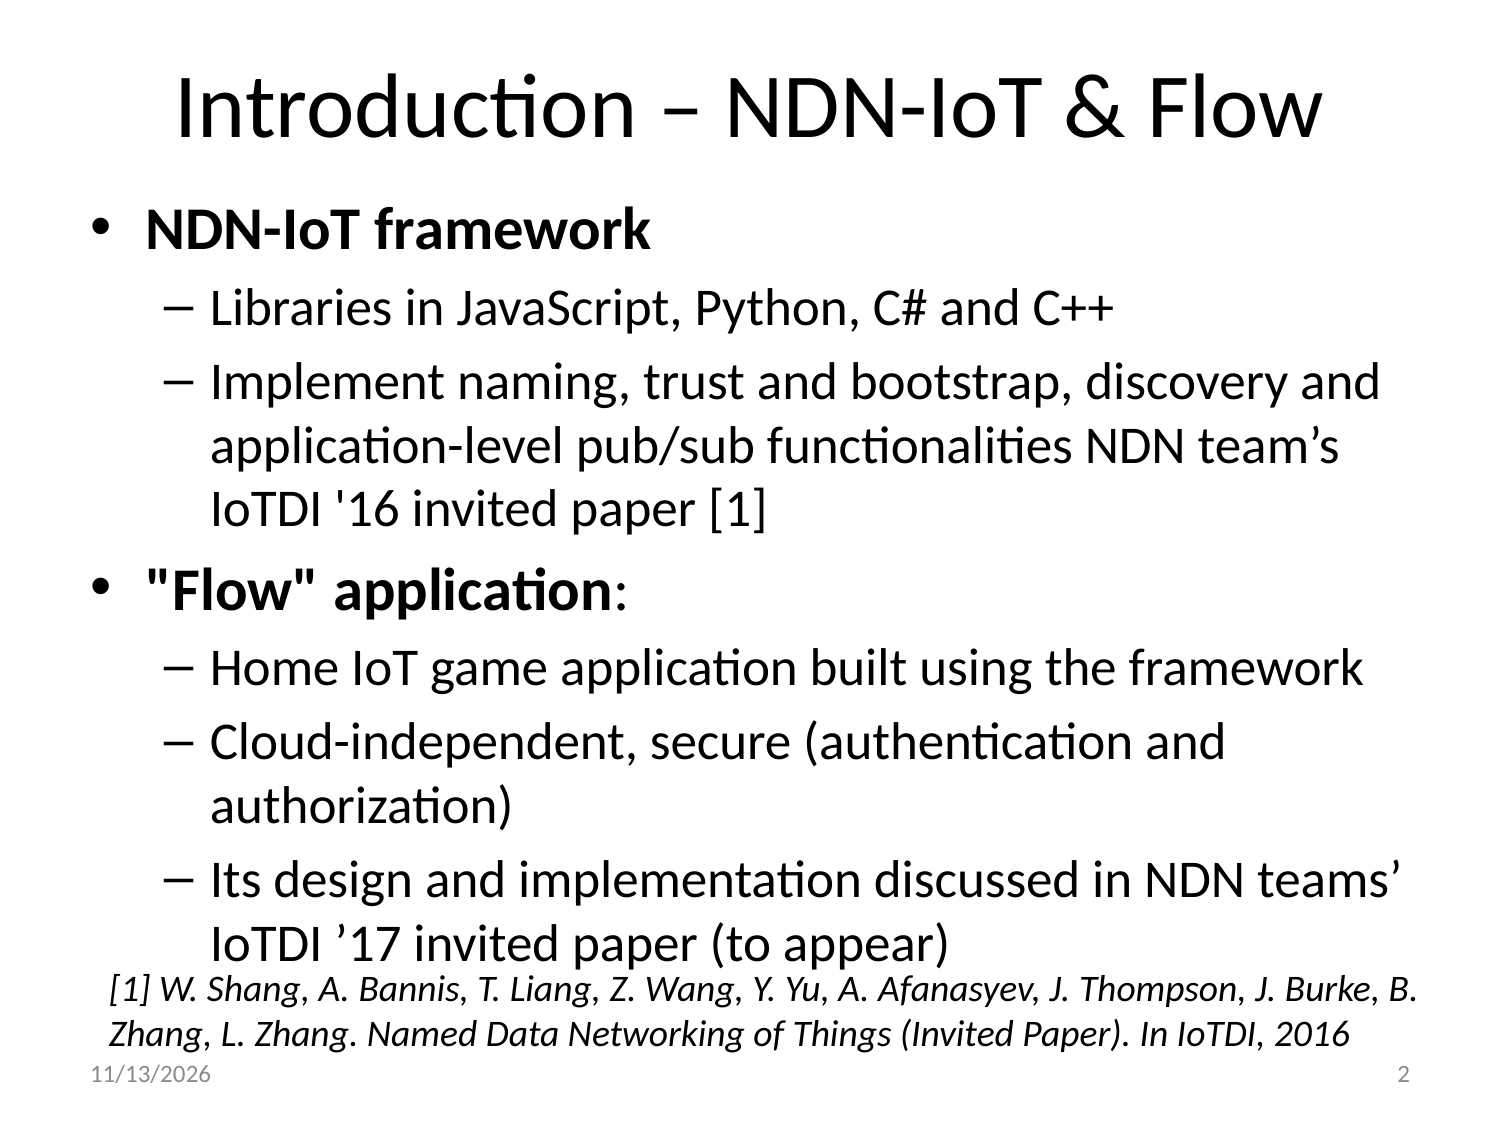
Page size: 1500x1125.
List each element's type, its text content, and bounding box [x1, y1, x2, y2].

text_box [1] W. Shang, A. Bannis, T. Liang, Z. Wang, Y. Yu, A. Afanasyev, J. Thompson, J. Burke, B. Zhang, L. Zhang. Named Data Networking of Things (Invited Paper). In IoTDI, 2016 [94, 956, 1438, 1062]
list NDN-IoT framework Libraries in JavaScript, Python, C# and C++ Implement naming, trust and bootstrap, discovery and application-level pub/sub functionalities NDN team’s IoTDI '16 invited paper [1] "Flow" application: Home IoT game application built using the framework Cloud-independent, secure (authentication and authorization) Its design and implementation discussed in NDN teams’ IoTDI ’17 invited paper (to appear) [75, 181, 1425, 983]
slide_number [75, 1042, 425, 1103]
title Introduction – NDN-IoT & Flow [75, 20, 1425, 180]
slide_number 2 [1074, 1062, 1425, 1103]
